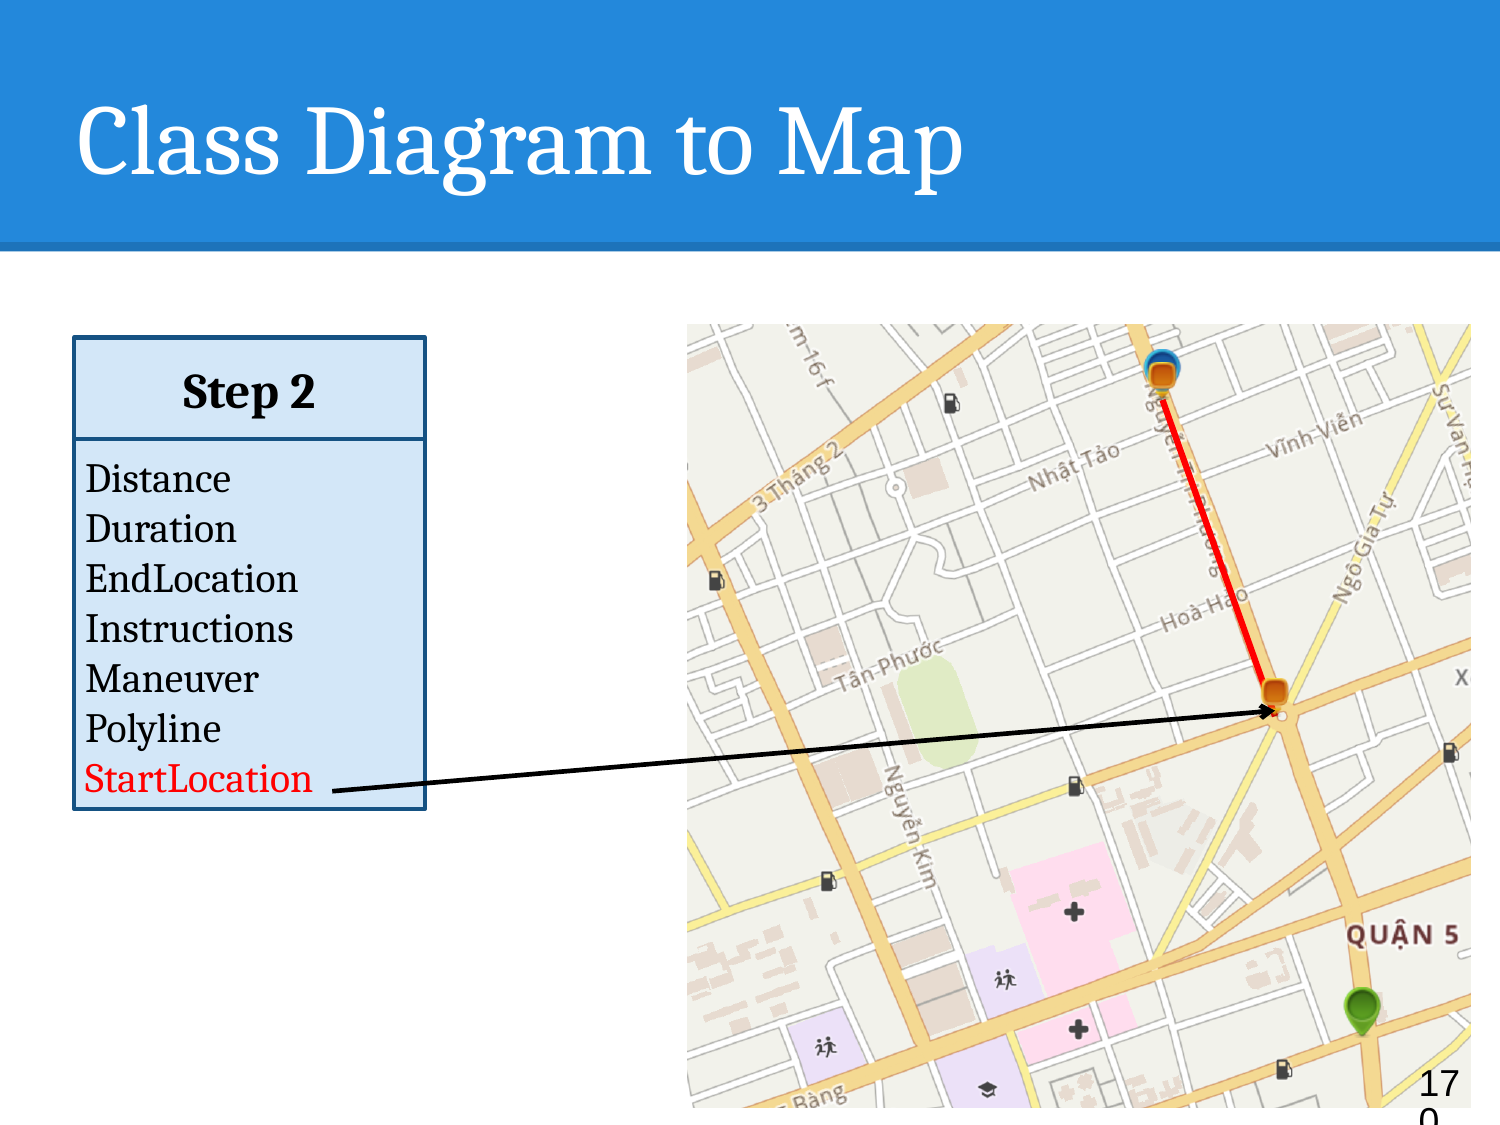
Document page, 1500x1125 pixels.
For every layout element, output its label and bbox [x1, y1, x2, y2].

picture [687, 324, 1471, 1108]
slide_number [1403, 1038, 1494, 1125]
text_box [63, 66, 980, 202]
text_box [73, 337, 1276, 810]
